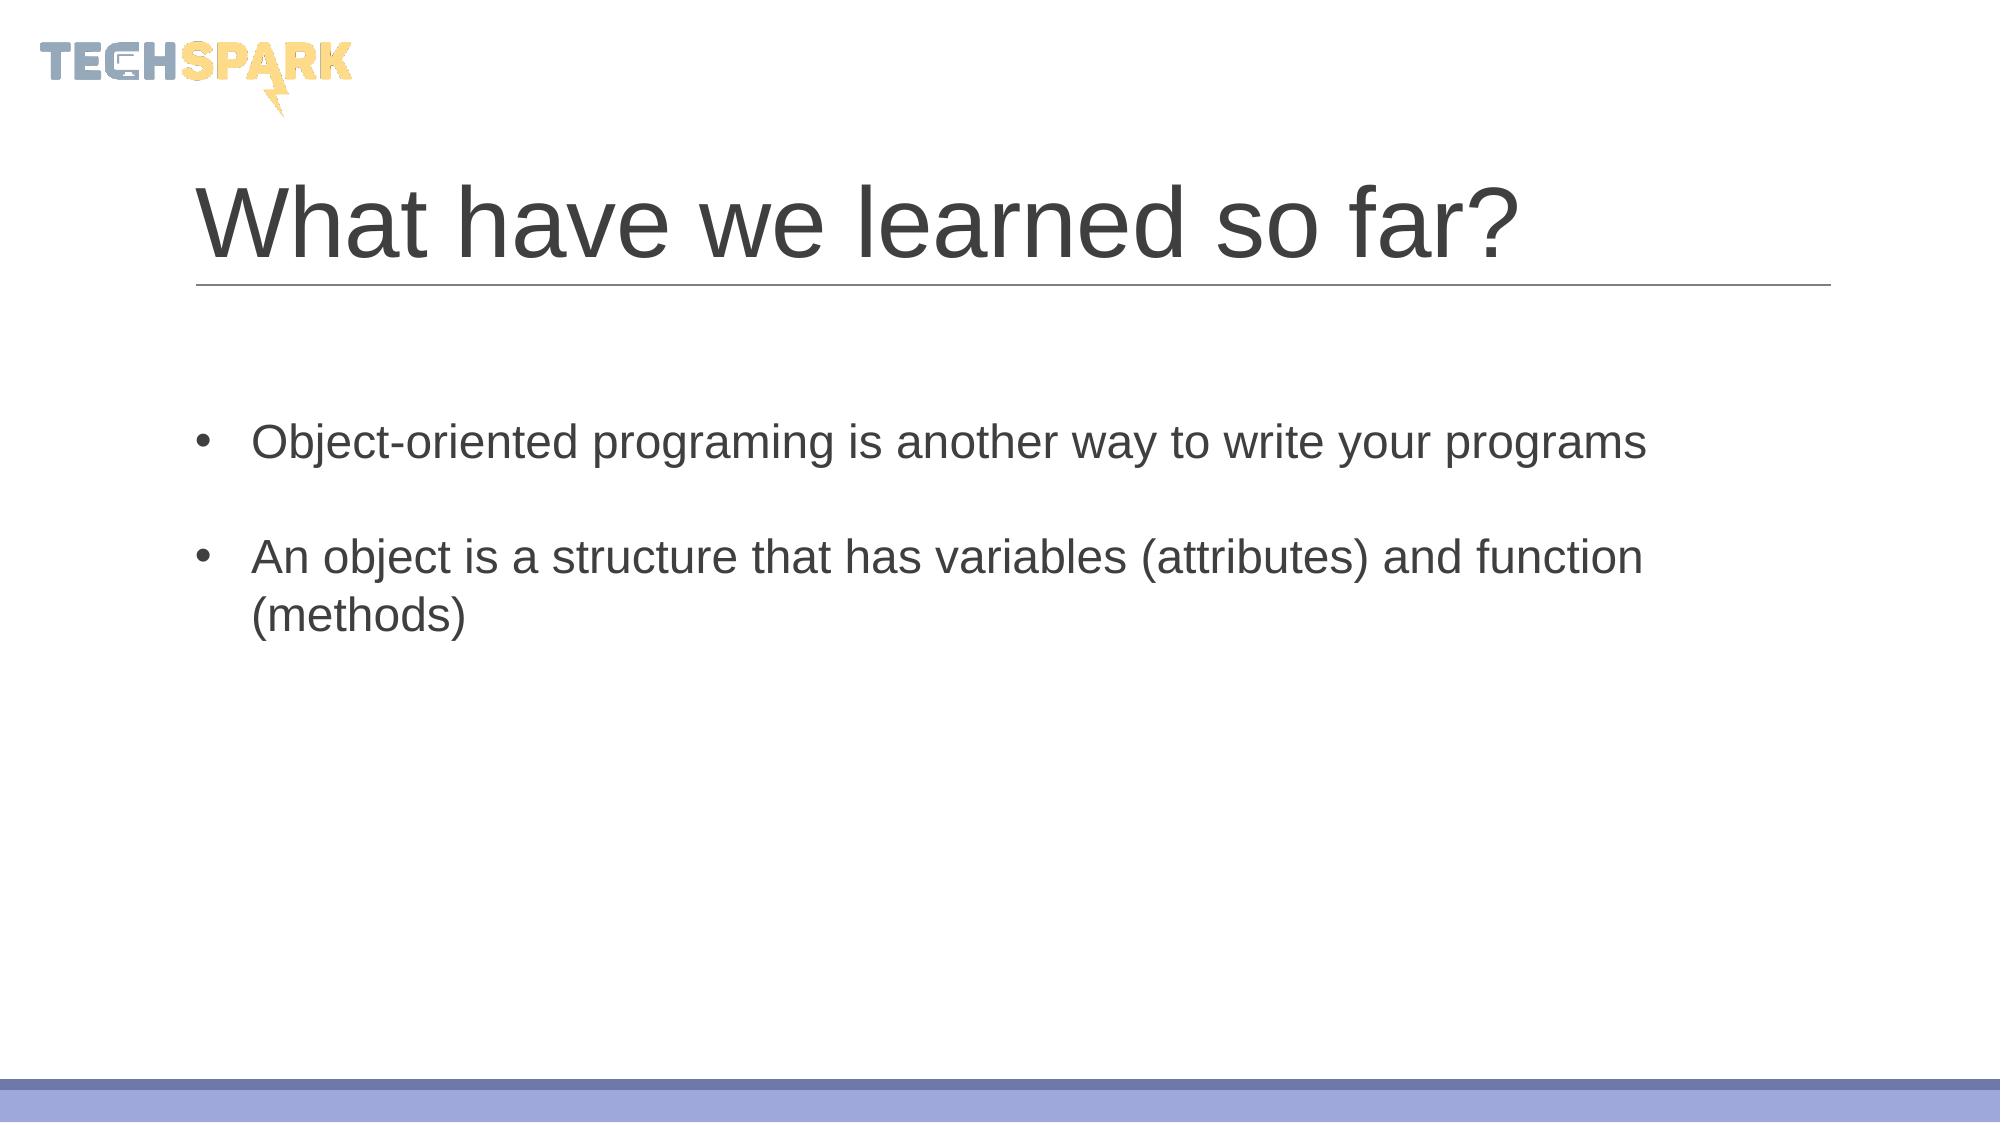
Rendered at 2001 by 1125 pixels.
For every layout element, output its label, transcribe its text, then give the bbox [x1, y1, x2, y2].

picture [34, 35, 357, 118]
title What have we learned so far? [180, 47, 1830, 285]
text_box Object-oriented programing is another way to write your programs An object is a structure that has variables (attributes) and function (methods) [179, 403, 1868, 648]
